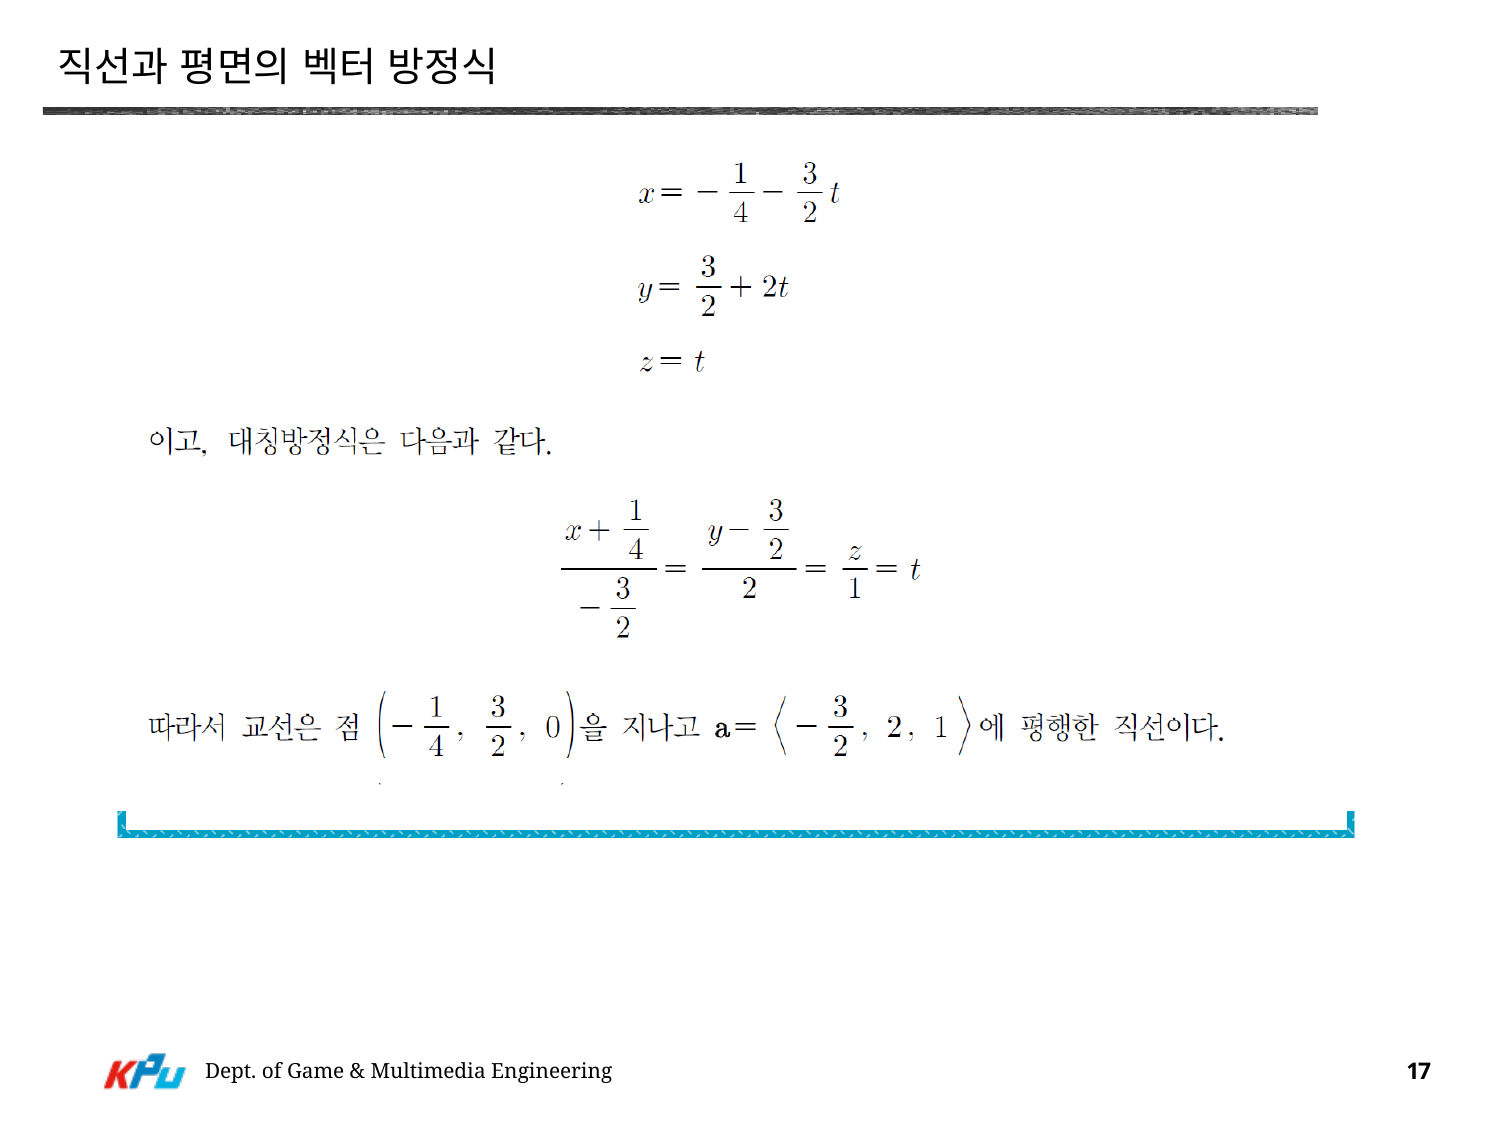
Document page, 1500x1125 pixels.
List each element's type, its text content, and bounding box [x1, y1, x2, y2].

title 직선과 평면의 벡터 방정식 [42, 39, 1458, 98]
picture [89, 783, 1378, 869]
slide_number 17 [1379, 1042, 1459, 1103]
footer Dept. of Game & Multimedia Engineering [190, 1042, 879, 1103]
picture [95, 147, 1352, 757]
picture [92, 1030, 191, 1120]
